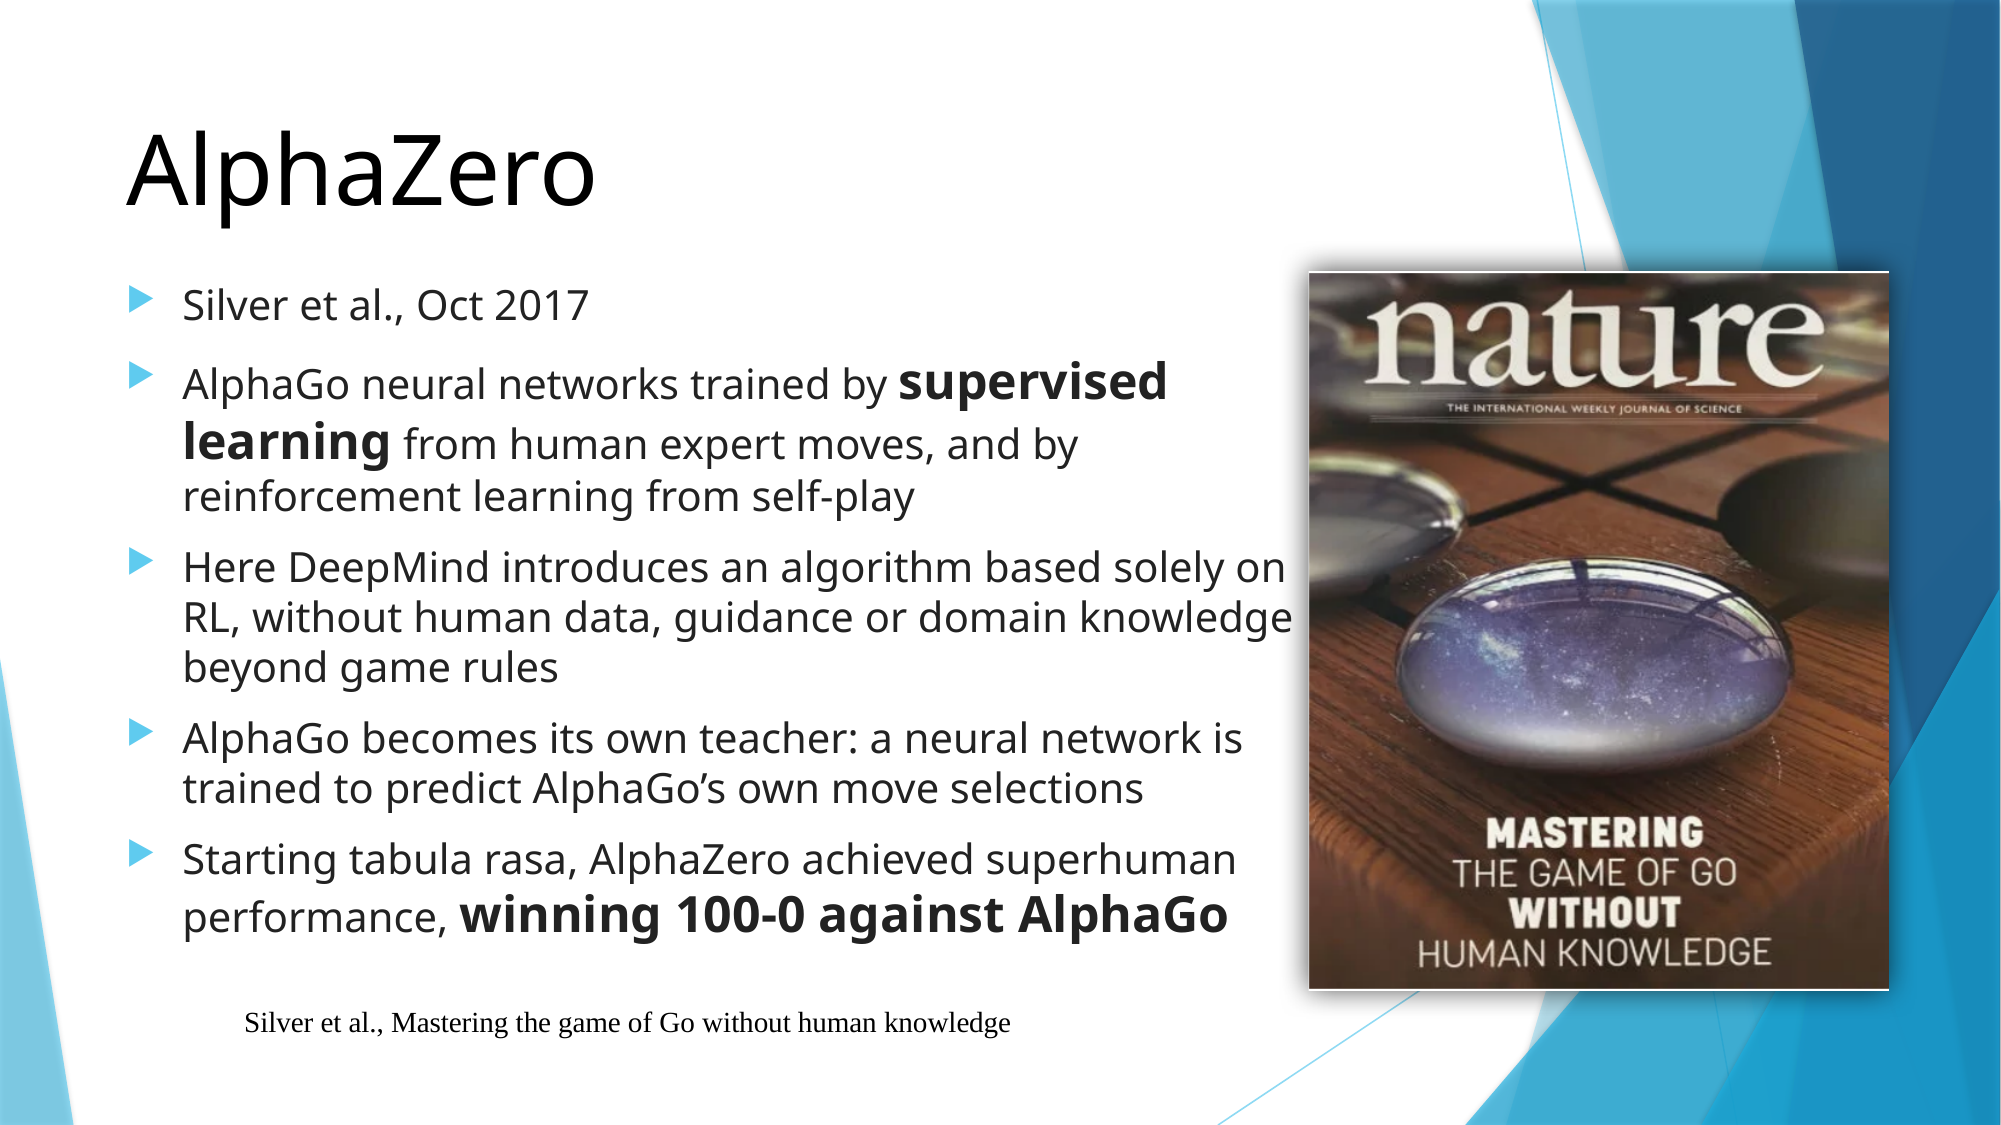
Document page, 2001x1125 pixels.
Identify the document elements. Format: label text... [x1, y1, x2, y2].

footer Silver et al., Mastering the game of Go without human knowledge [111, 991, 1145, 1051]
title AlphaZero [111, 99, 1522, 211]
picture [1308, 270, 1890, 992]
text_box [975, 537, 1025, 588]
list Silver et al., Oct 2017 AlphaGo neural networks trained by supervised learning from human expert moves, and by reinforcement learning from self-play Here DeepMind introduces an algorithm based solely on RL, without human data, guidance or domain knowledge beyond game rules AlphaGo becomes its own teacher: a neural network is trained to predict AlphaGo’s own move selections Starting tabula rasa, AlphaZero achieved superhuman performance, winning 100-0 against AlphaGo [111, 271, 1290, 992]
